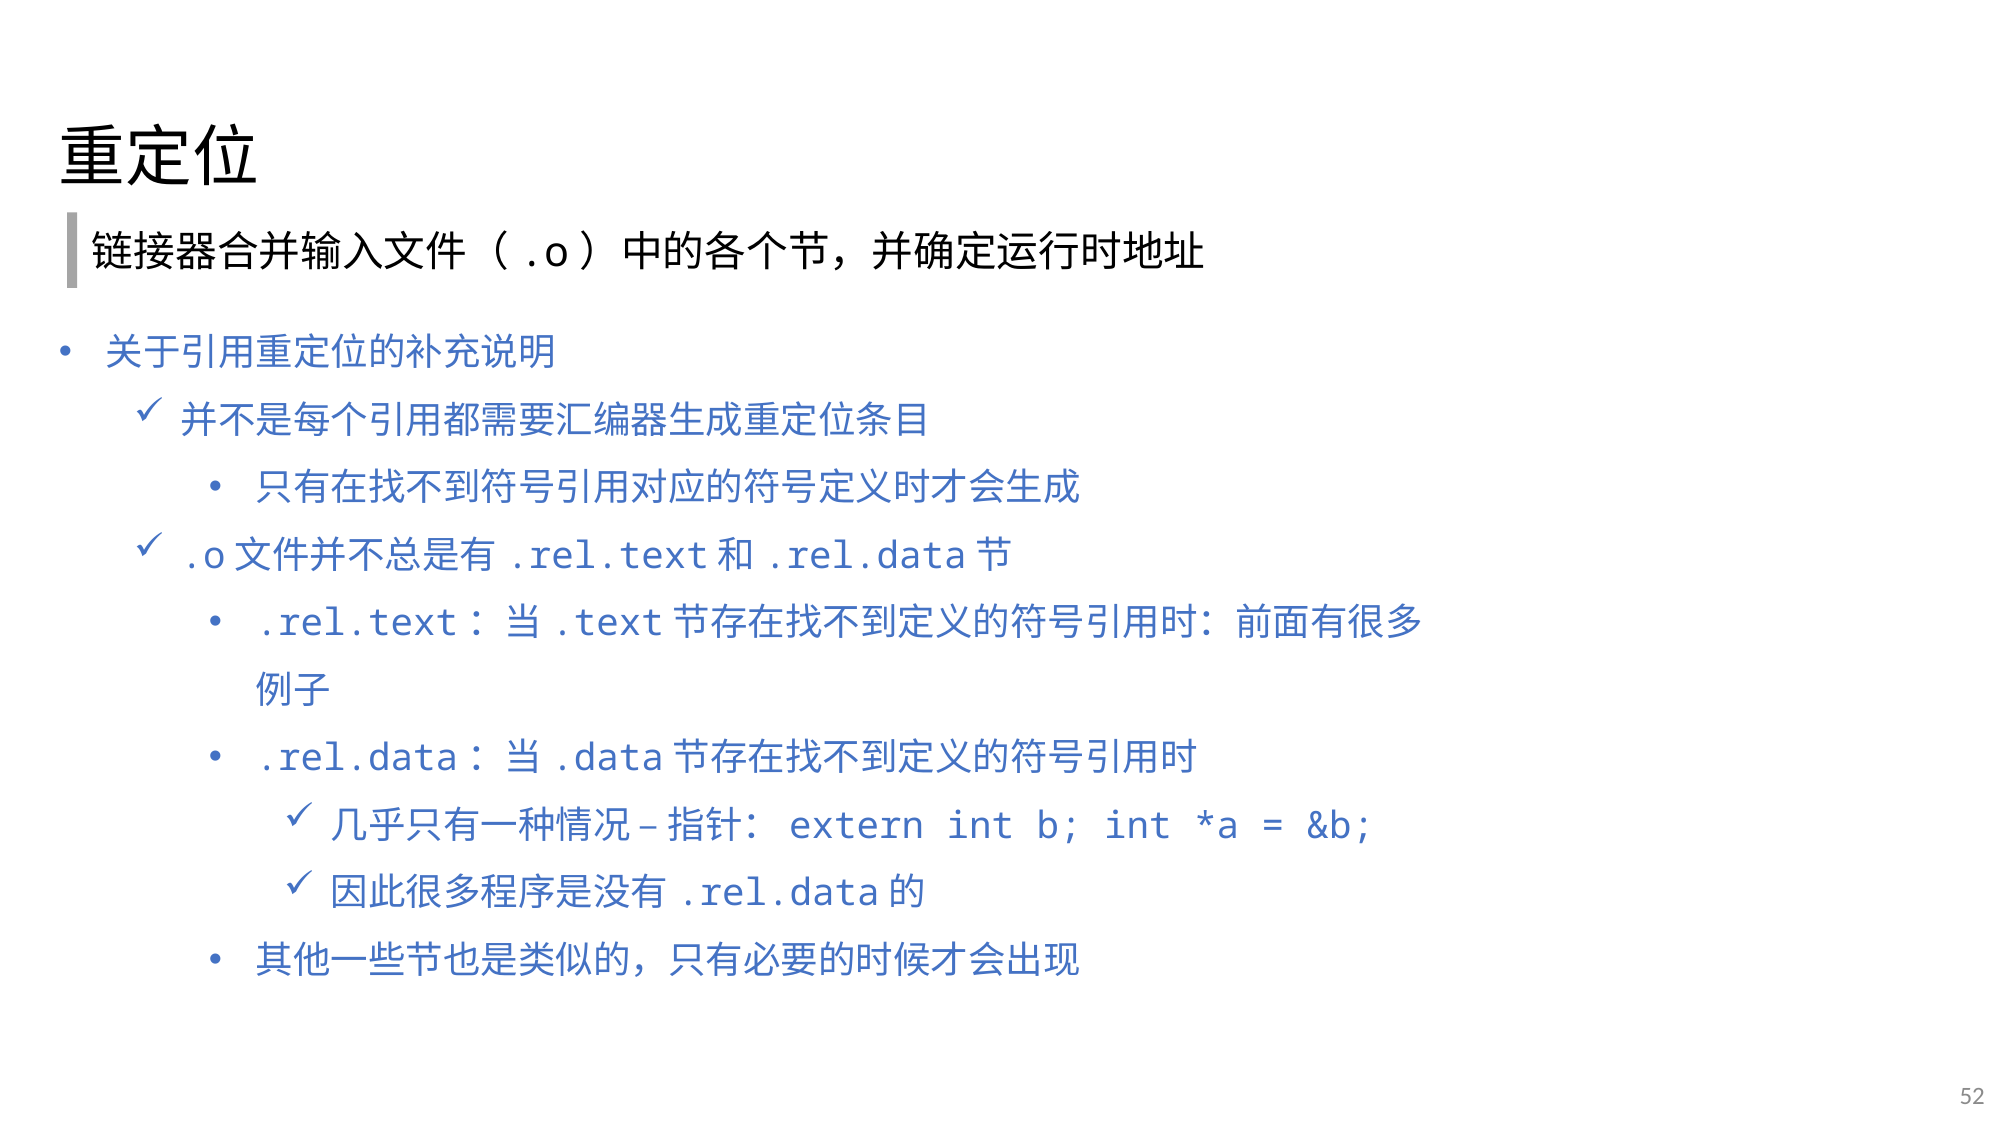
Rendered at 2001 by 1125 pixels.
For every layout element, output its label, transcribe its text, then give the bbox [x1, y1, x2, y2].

slide_number 52 [1550, 1065, 2000, 1125]
text_box [66, 211, 78, 289]
text_box 链接器合并输入文件（.o）中的各个节，并确定运行时地址 [78, 211, 1787, 289]
text_box 关于引用重定位的补充说明 并不是每个引用都需要汇编器生成重定位条目 只有在找不到符号引用对应的符号定义时才会生成 .o文件并不总是有.rel.text和.rel.data节 .rel.text：当.text节存在找不到定义的符号引用时：前面有很多例子 .rel.data：当.data节存在找不到定义的符号引用时 几乎只有一种情况 – 指针：extern int b; int *a = &b; 因此很多程序是没有.rel.data的 其他一些节也是类似的，只有必要的时候才会出现 [44, 298, 1474, 988]
text_box 重定位 [43, 106, 1230, 201]
